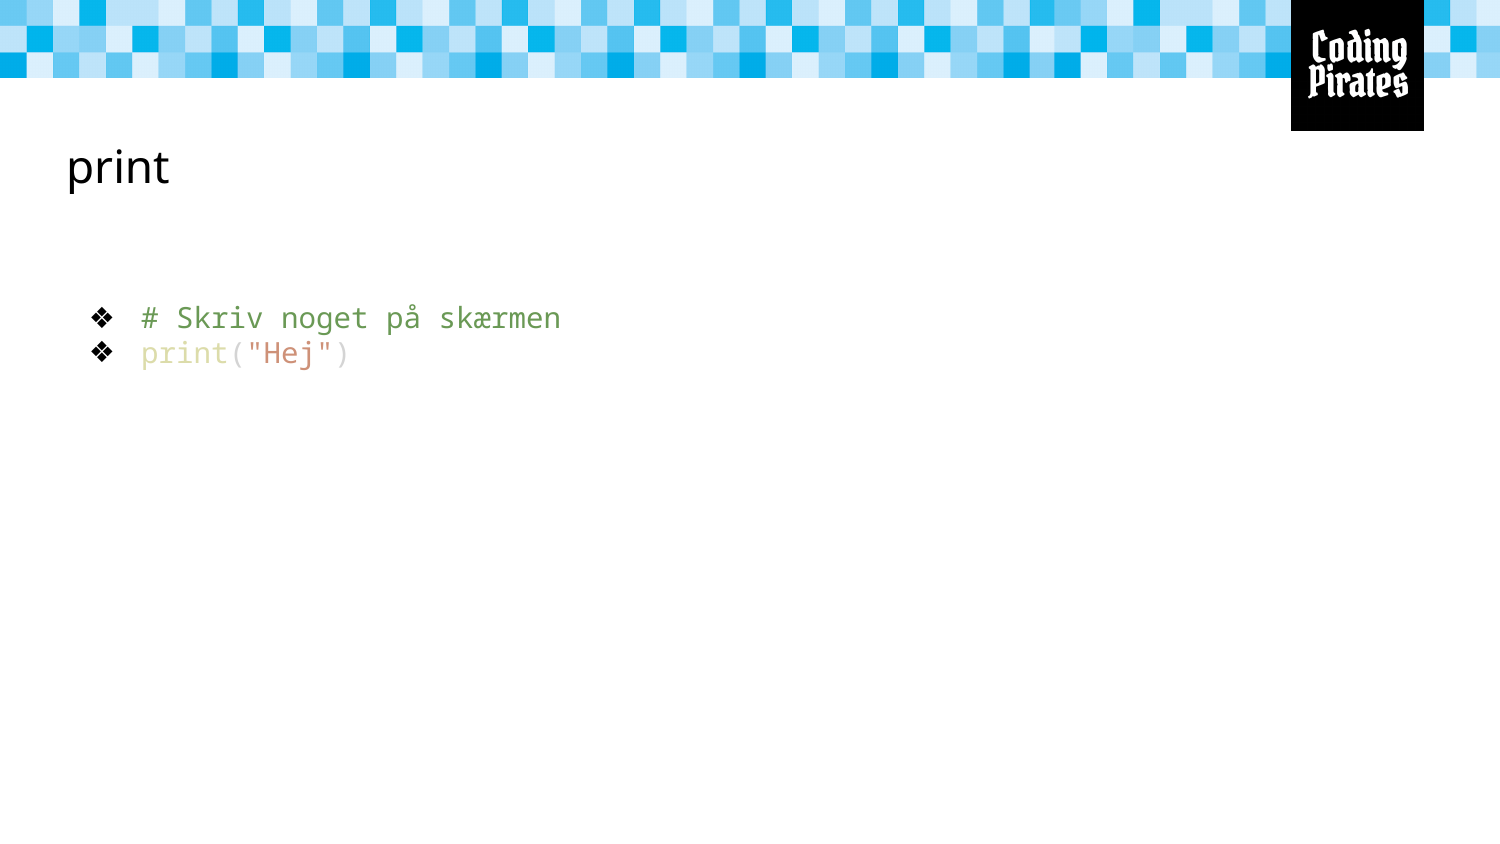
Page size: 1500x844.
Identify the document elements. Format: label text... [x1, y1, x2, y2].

list # Skriv noget på skærmen print("Hej") [51, 284, 1449, 800]
title print [51, 123, 1223, 217]
picture [0, 0, 1500, 131]
